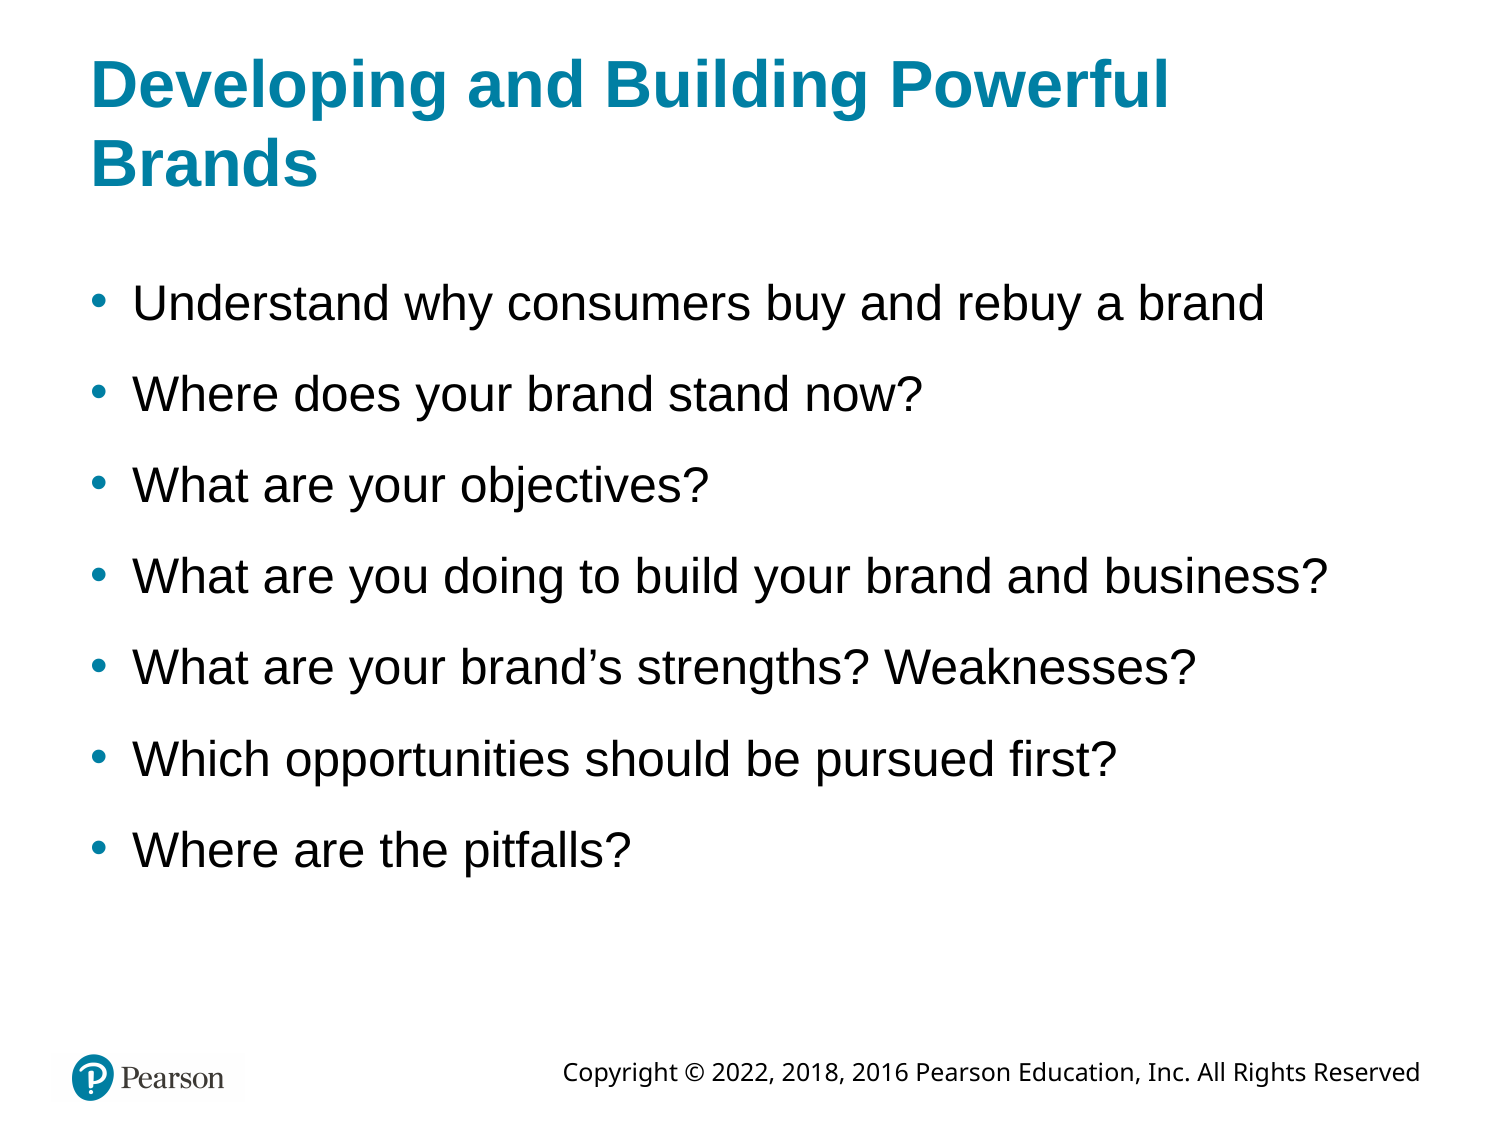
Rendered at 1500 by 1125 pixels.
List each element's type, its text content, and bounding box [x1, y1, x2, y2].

picture [51, 1053, 245, 1102]
list Understand why consumers buy and rebuy a brand Where does your brand stand now? What are your objectives? What are you doing to build your brand and business? What are your brand’s strengths? Weaknesses? Which opportunities should be pursued first? Where are the pitfalls? [75, 255, 1426, 1021]
title Developing and Building Powerful Brands [75, 35, 1426, 216]
